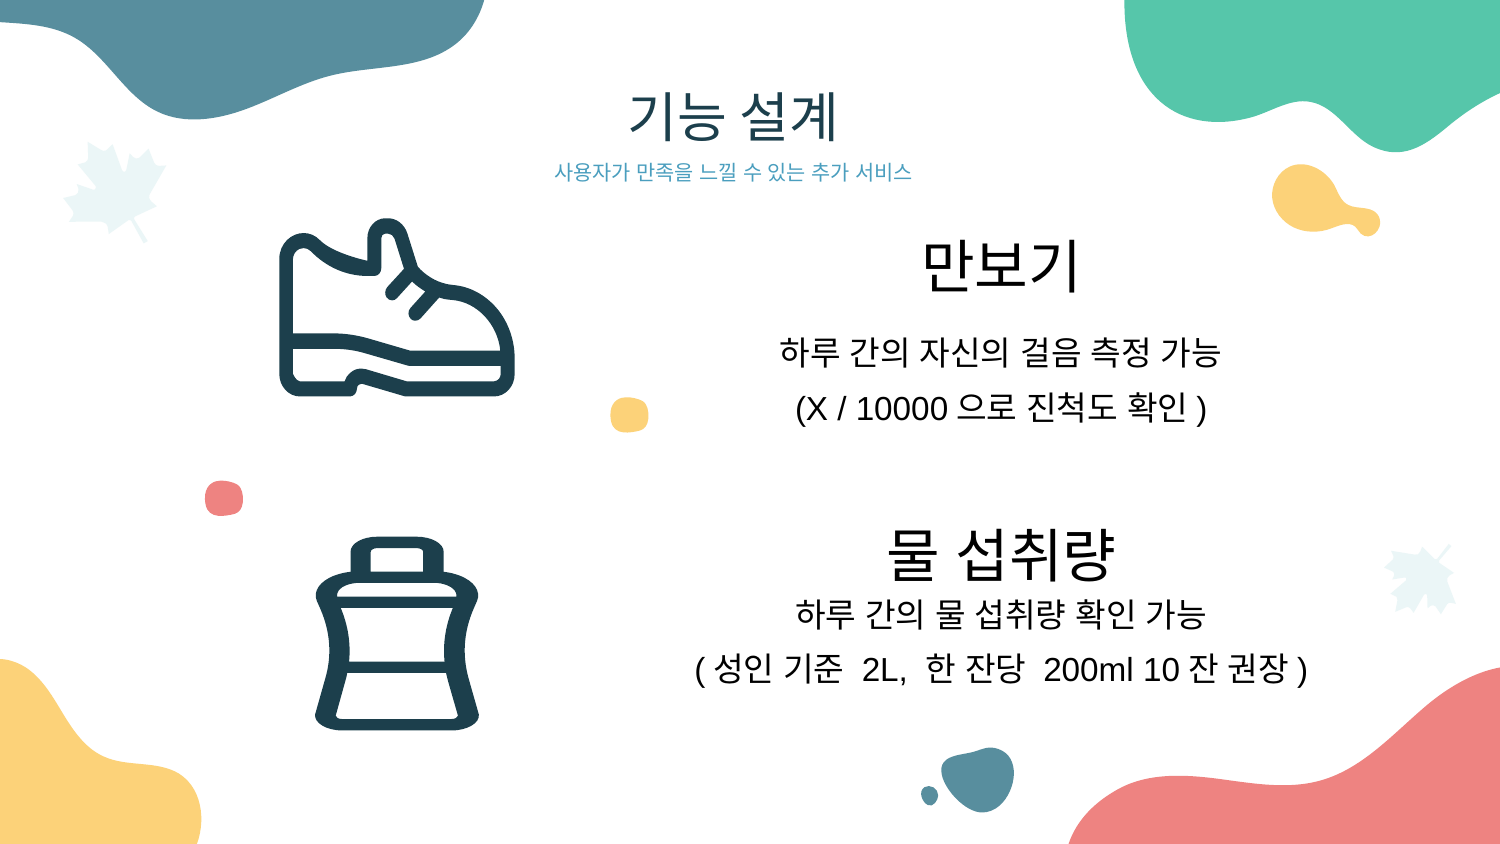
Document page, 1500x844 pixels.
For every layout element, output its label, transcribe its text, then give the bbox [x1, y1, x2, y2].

text_box 사용자가 만족을 느낄 수 있는 추가 서비스 [255, 151, 1212, 192]
text_box (성인 기준 2L, 한 잔당 200ml 10잔 권장) [523, 640, 1479, 696]
text_box [279, 218, 515, 397]
text_box 만보기 [523, 222, 1479, 308]
text_box [315, 536, 479, 731]
text_box 물 섭취량 [523, 511, 1479, 586]
text_box (X / 10000으로 진척도 확인) [523, 379, 1479, 435]
text_box 하루 간의 물 섭취량 확인 가능 [523, 586, 1479, 640]
text_box [204, 480, 243, 516]
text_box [914, 730, 1028, 826]
text_box 하루 간의 자신의 걸음 측정 가능 [523, 324, 1479, 379]
title 기능 설계 [591, 76, 876, 151]
text_box [1272, 164, 1381, 222]
